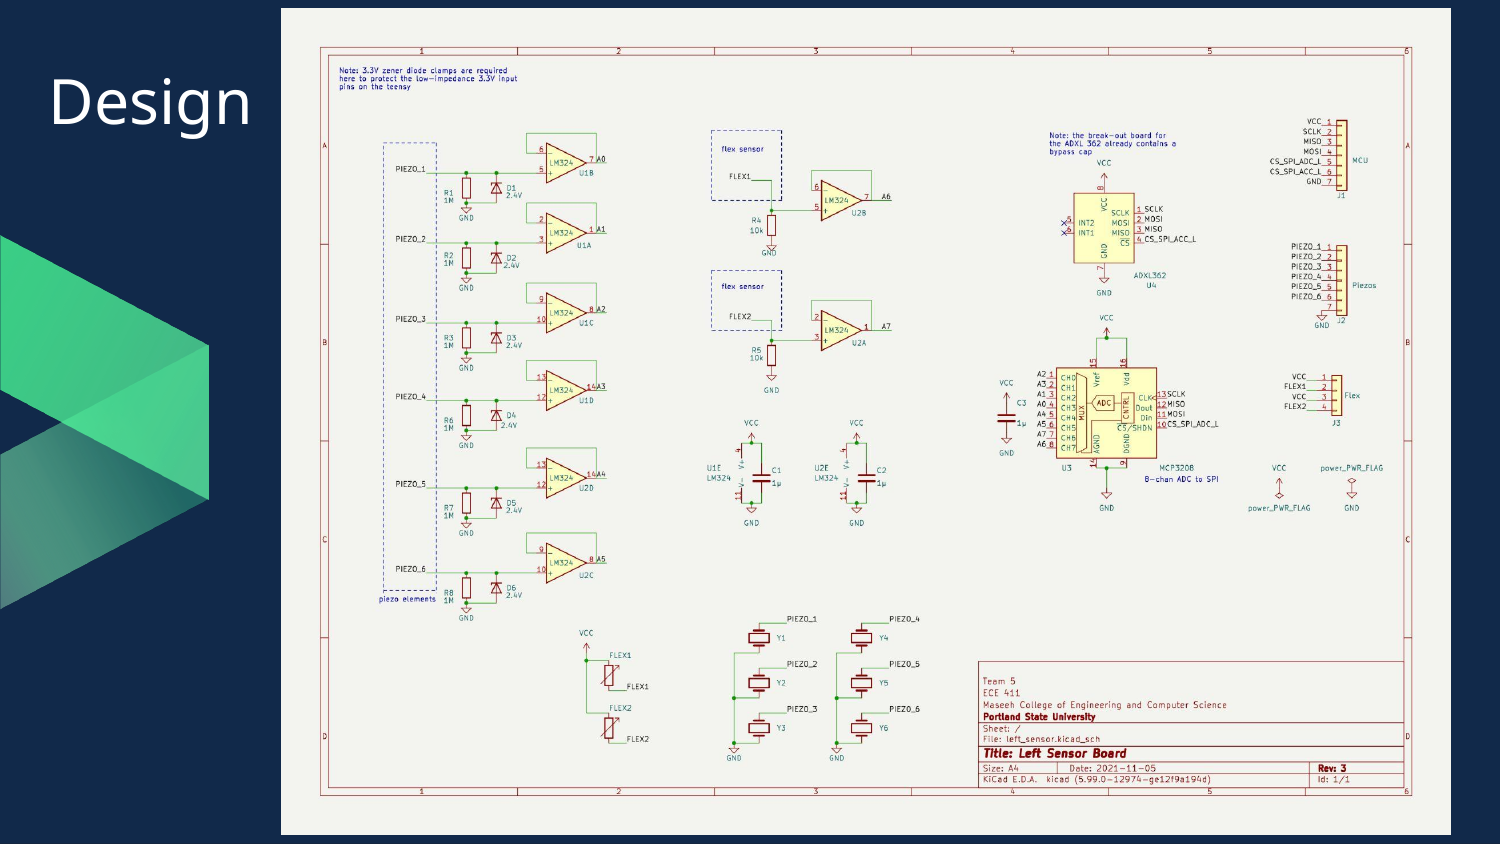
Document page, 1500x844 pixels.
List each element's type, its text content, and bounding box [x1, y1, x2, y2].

title Design [33, 35, 276, 153]
picture [281, 8, 1451, 836]
picture [0, 165, 209, 679]
